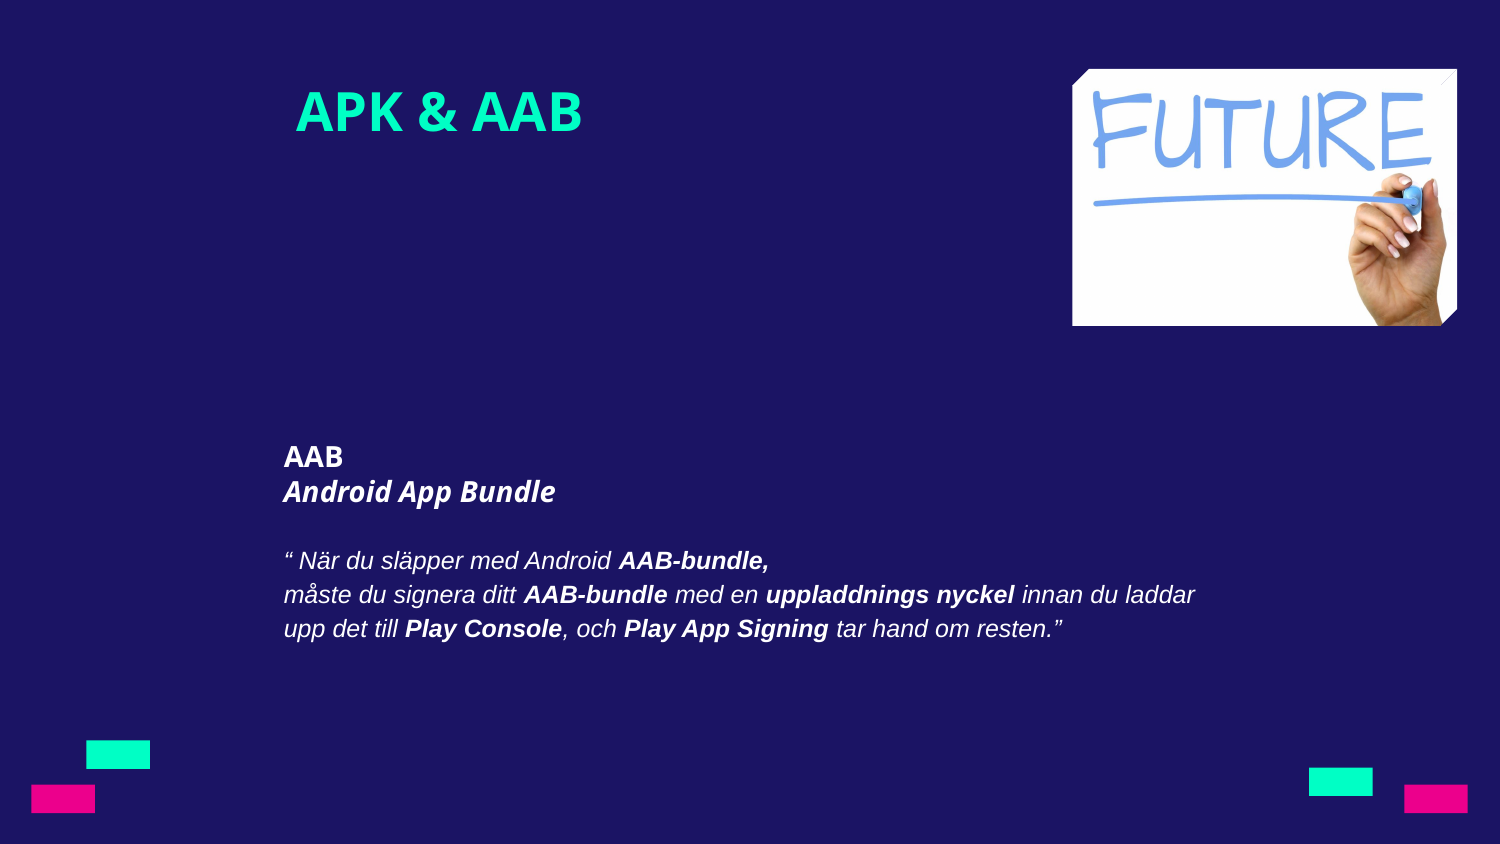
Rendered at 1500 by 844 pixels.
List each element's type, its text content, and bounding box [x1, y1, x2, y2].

title APK & AAB [0, 61, 981, 172]
text_box AAB Android App Bundle [268, 423, 1038, 524]
text_box [1404, 784, 1468, 814]
text_box [1309, 767, 1373, 796]
picture [1072, 68, 1458, 326]
text_box [86, 740, 150, 769]
text_box [31, 784, 95, 814]
text_box [981, 61, 1382, 128]
text_box “ När du släpper med Android AAB-bundle, måste du signera ditt AAB-bundle med en uppladdnings nyckel innan du laddar upp det till Play Console, och Play App Signing tar hand om resten.” [268, 524, 1232, 658]
